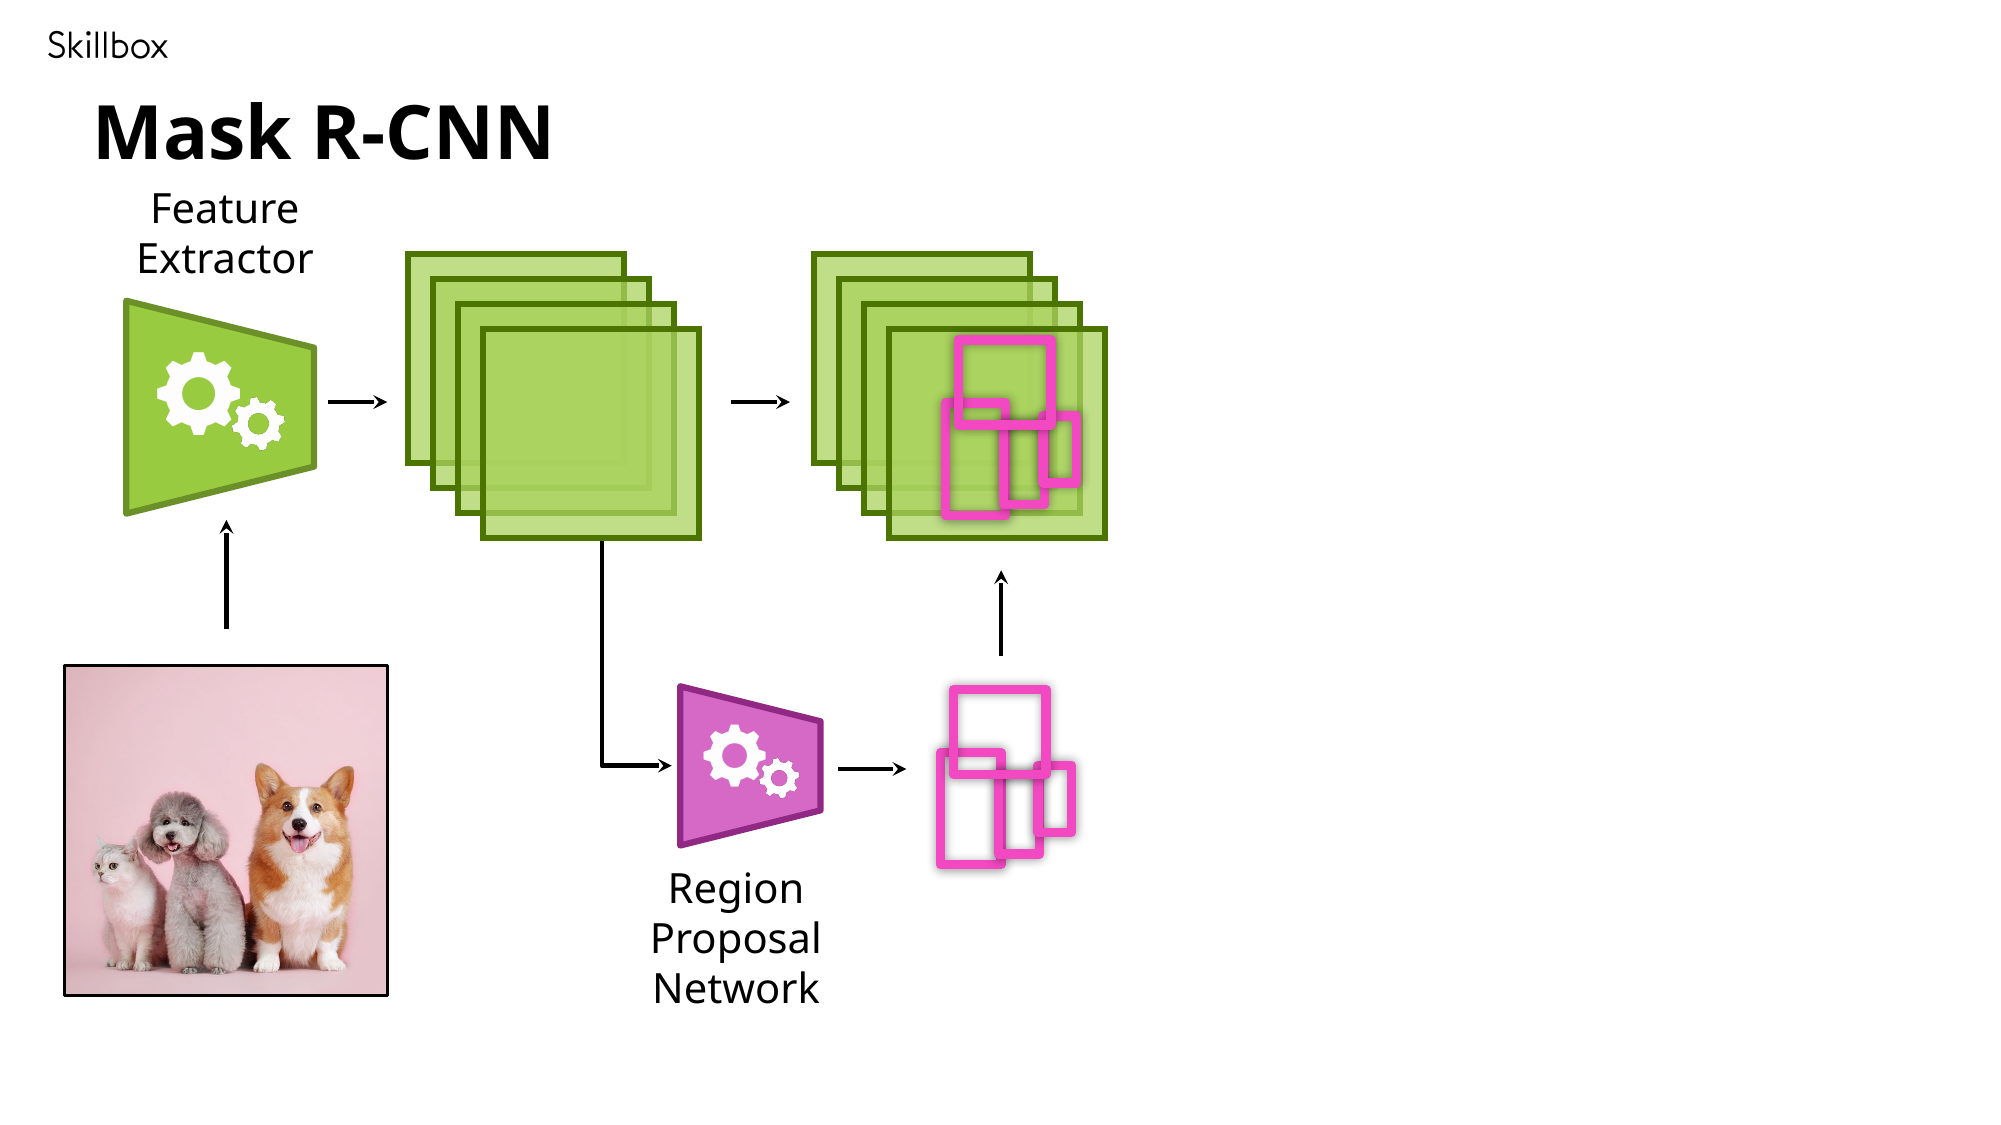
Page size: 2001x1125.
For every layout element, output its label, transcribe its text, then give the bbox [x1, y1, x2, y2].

text_box Mask R-CNN [77, 81, 1982, 190]
text_box Region Proposal Network [603, 853, 869, 1019]
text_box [945, 339, 1077, 516]
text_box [813, 253, 1106, 539]
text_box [679, 686, 821, 846]
picture [65, 667, 387, 995]
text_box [940, 689, 1072, 866]
text_box Feature Extractor [100, 174, 350, 290]
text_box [407, 253, 700, 539]
picture [48, 30, 168, 59]
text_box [523, 617, 750, 689]
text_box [125, 300, 315, 514]
